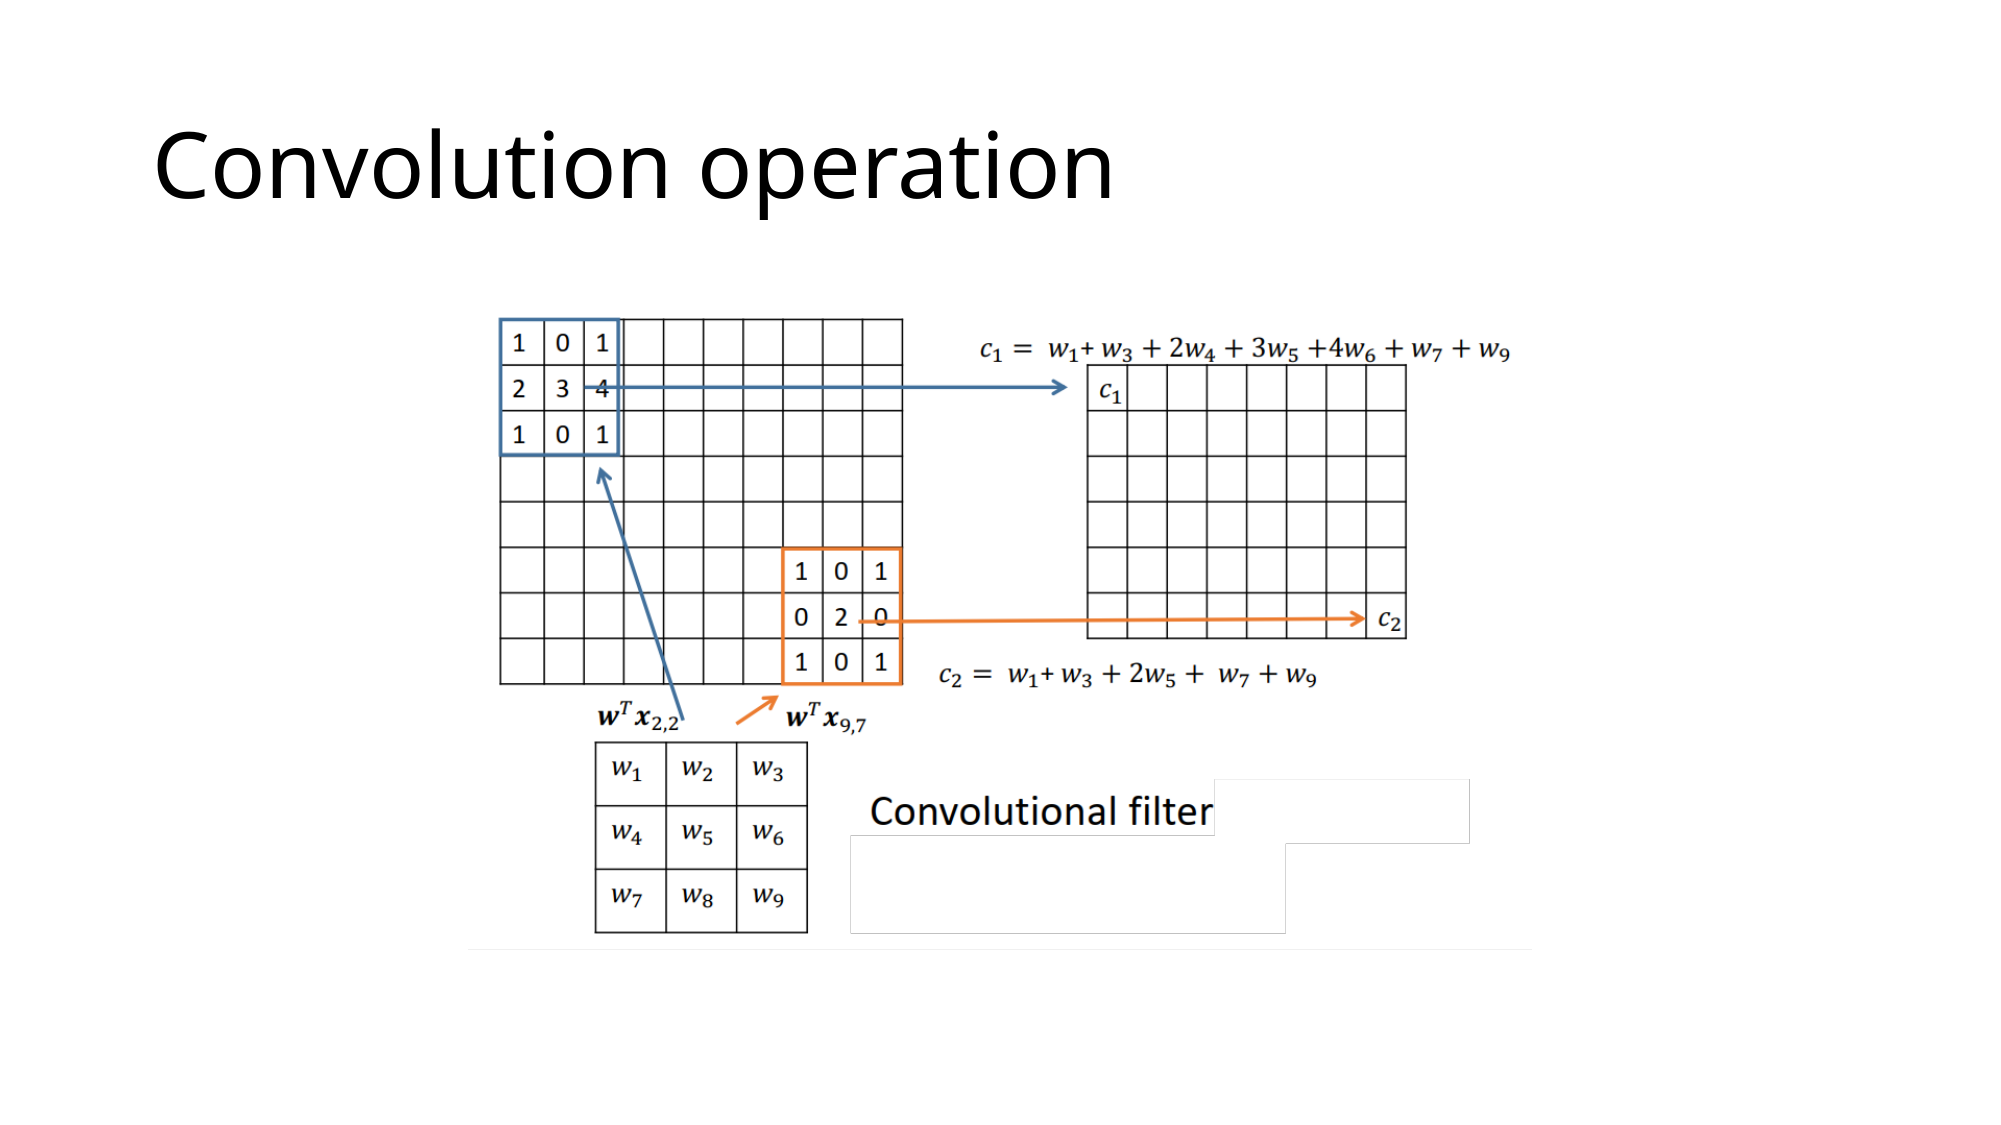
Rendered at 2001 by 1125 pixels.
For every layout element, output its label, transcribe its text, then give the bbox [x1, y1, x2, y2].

title Convolution operation [137, 59, 1863, 278]
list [468, 316, 1532, 997]
